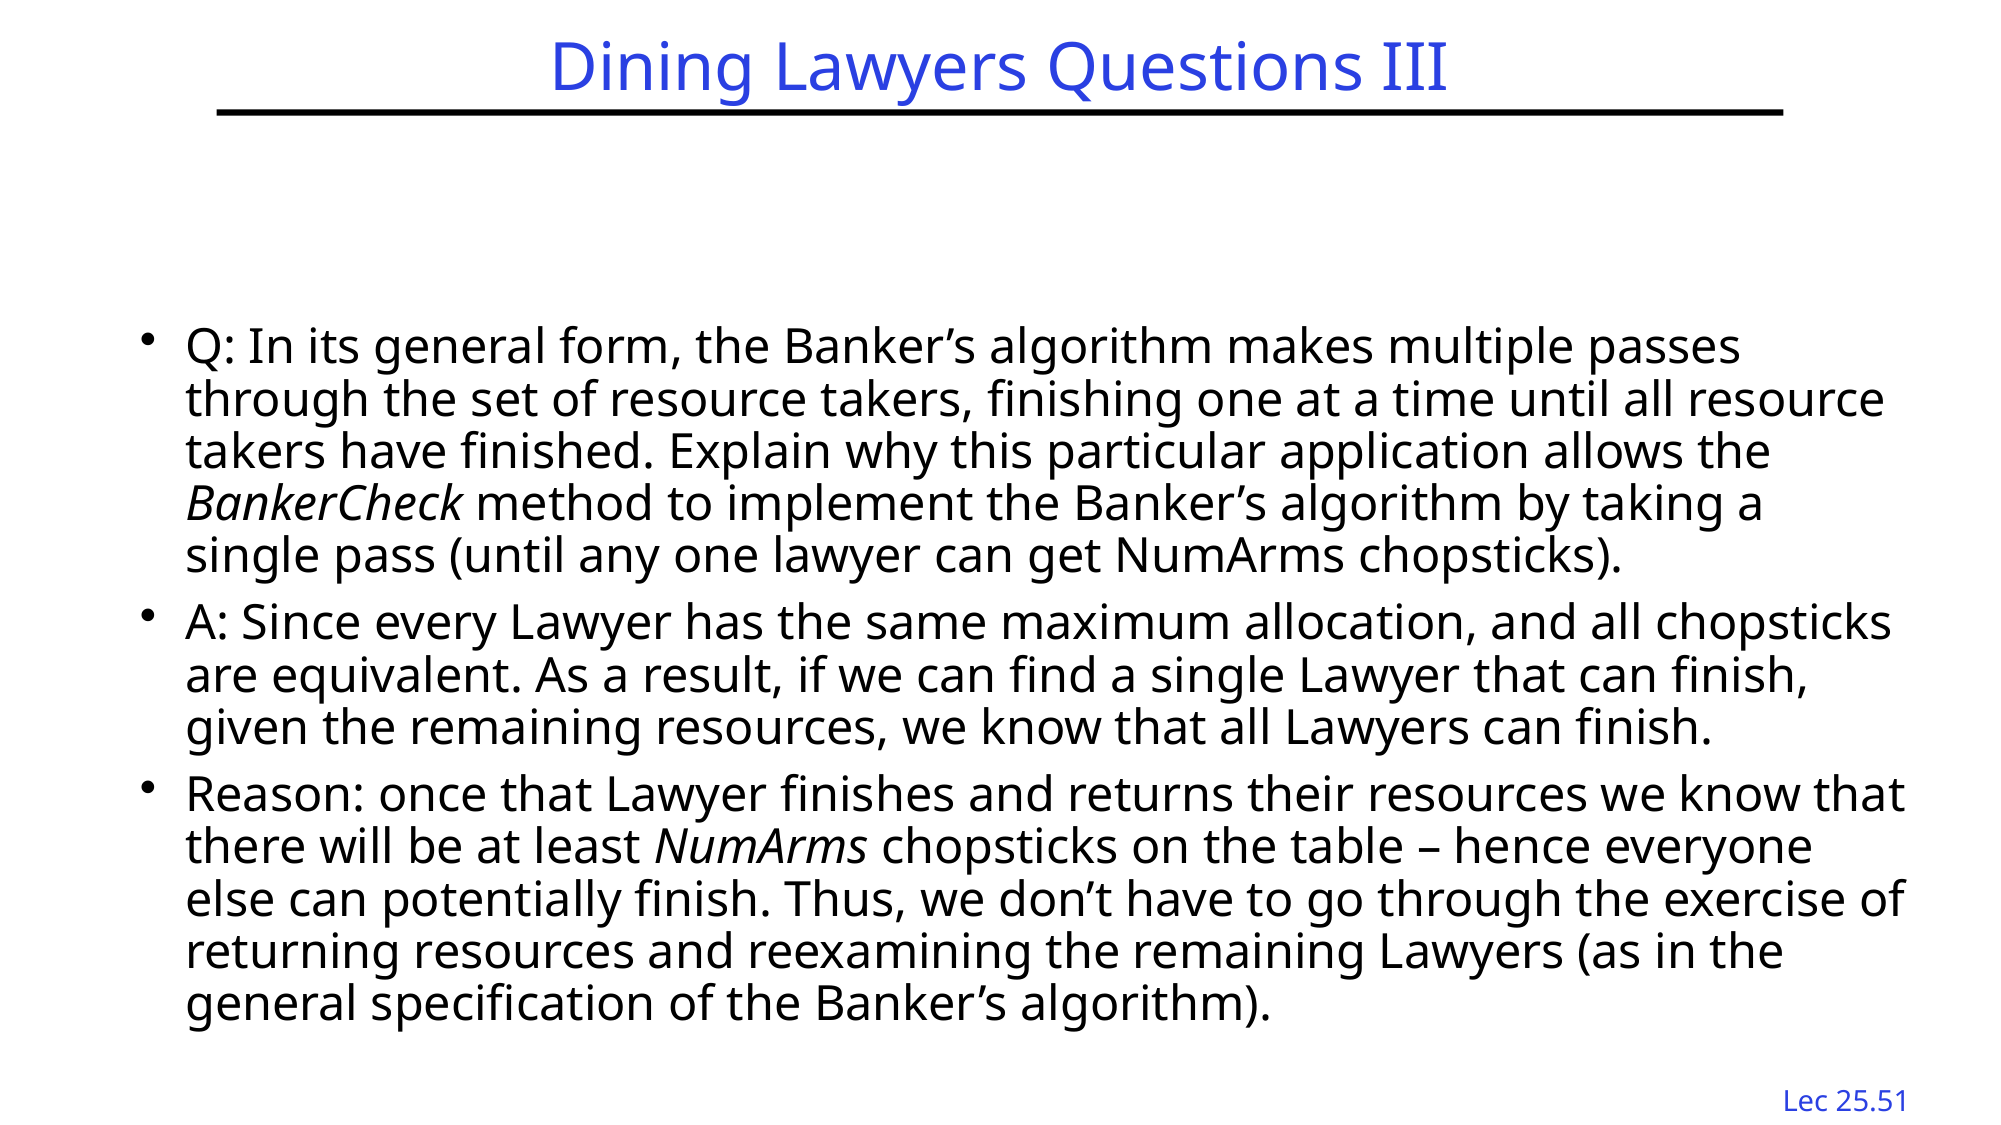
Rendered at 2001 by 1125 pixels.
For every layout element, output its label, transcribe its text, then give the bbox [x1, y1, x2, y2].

title Dining Lawyers Questions III [216, 24, 1784, 113]
list Q: In its general form, the Banker’s algorithm makes multiple passes through the set of resource takers, finishing one at a time until all resource takers have finished. Explain why this particular application allows the BankerCheck method to implement the Banker’s algorithm by taking a single pass (until any one lawyer can get NumArms chopsticks). A: Since every Lawyer has the same maximum allocation, and all chopsticks are equivalent. As a result, if we can find a single Lawyer that can finish, given the remaining resources, we know that all Lawyers can finish. Reason: once that Lawyer finishes and returns their resources we know that there will be at least NumArms chopsticks on the table – hence everyone else can potentially finish. Thus, we don’t have to go through the exercise of returning resources and reexamining the remaining Lawyers (as in the general specification of the Banker’s algorithm). [125, 314, 1925, 1092]
